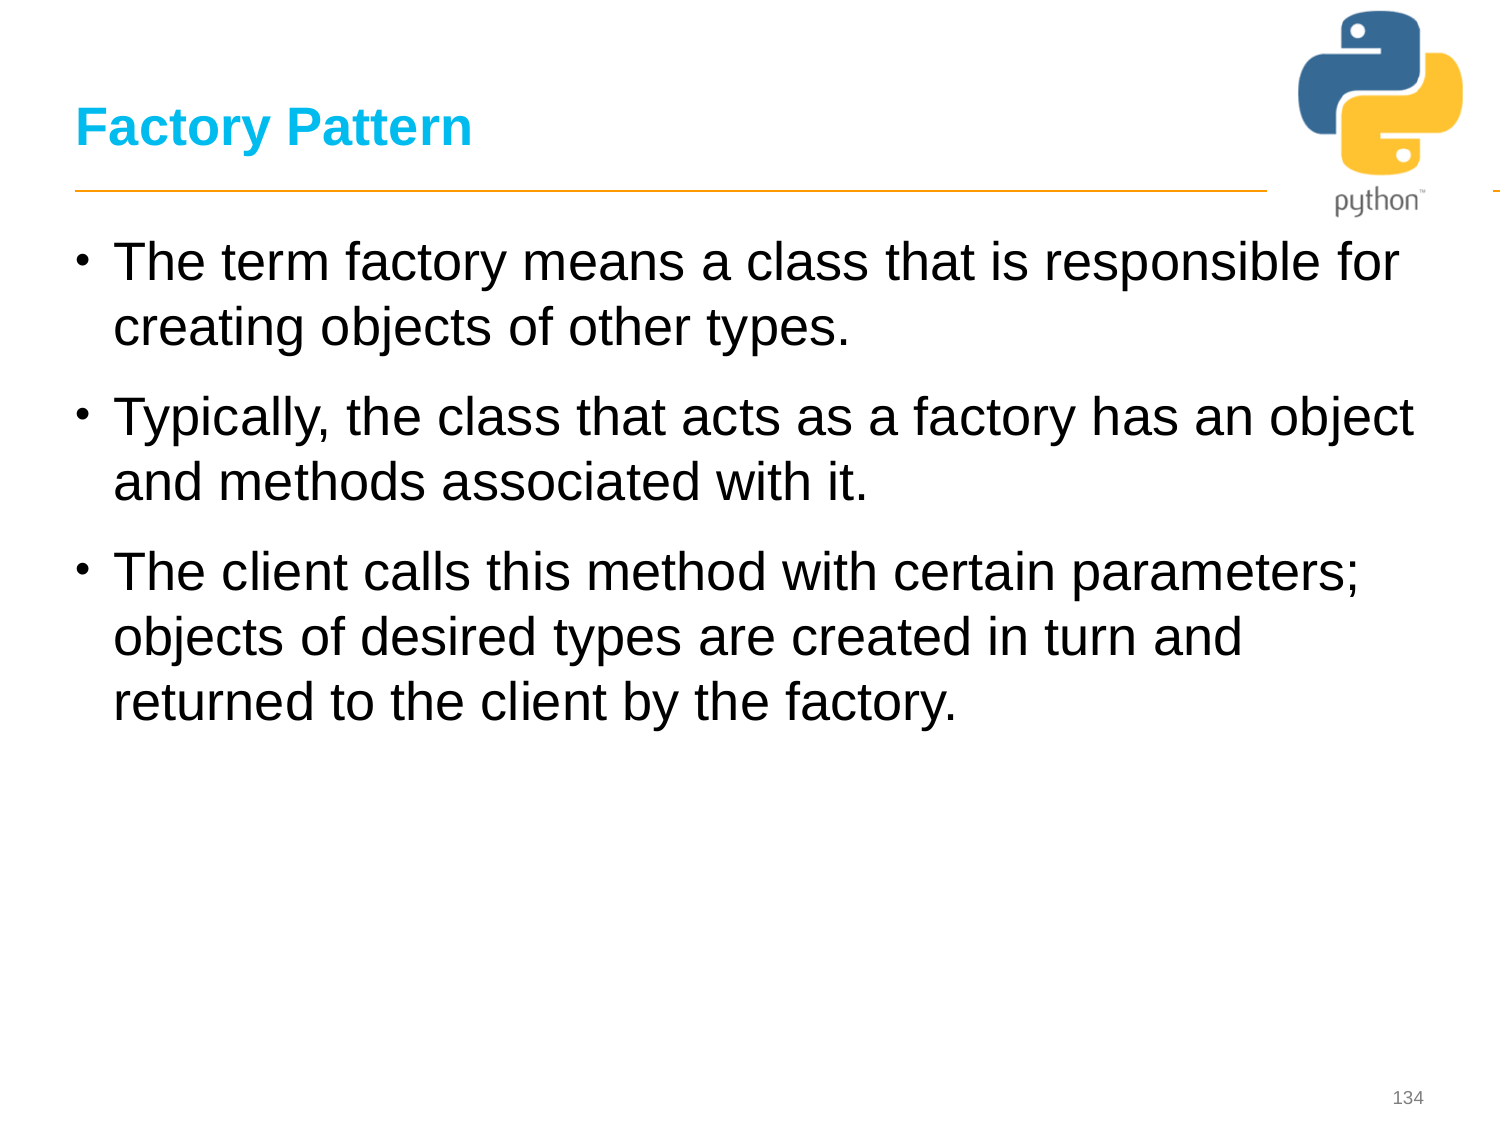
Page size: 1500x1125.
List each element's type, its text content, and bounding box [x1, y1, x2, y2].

list The term factory means a class that is responsible for creating objects of other types. Typically, the class that acts as a factory has an object and methods associated with it. The client calls this method with certain parameters; objects of desired types are created in turn and returned to the client by the factory. [75, 226, 1425, 1018]
title Factory Pattern [75, 27, 1422, 157]
picture [1267, 5, 1493, 222]
